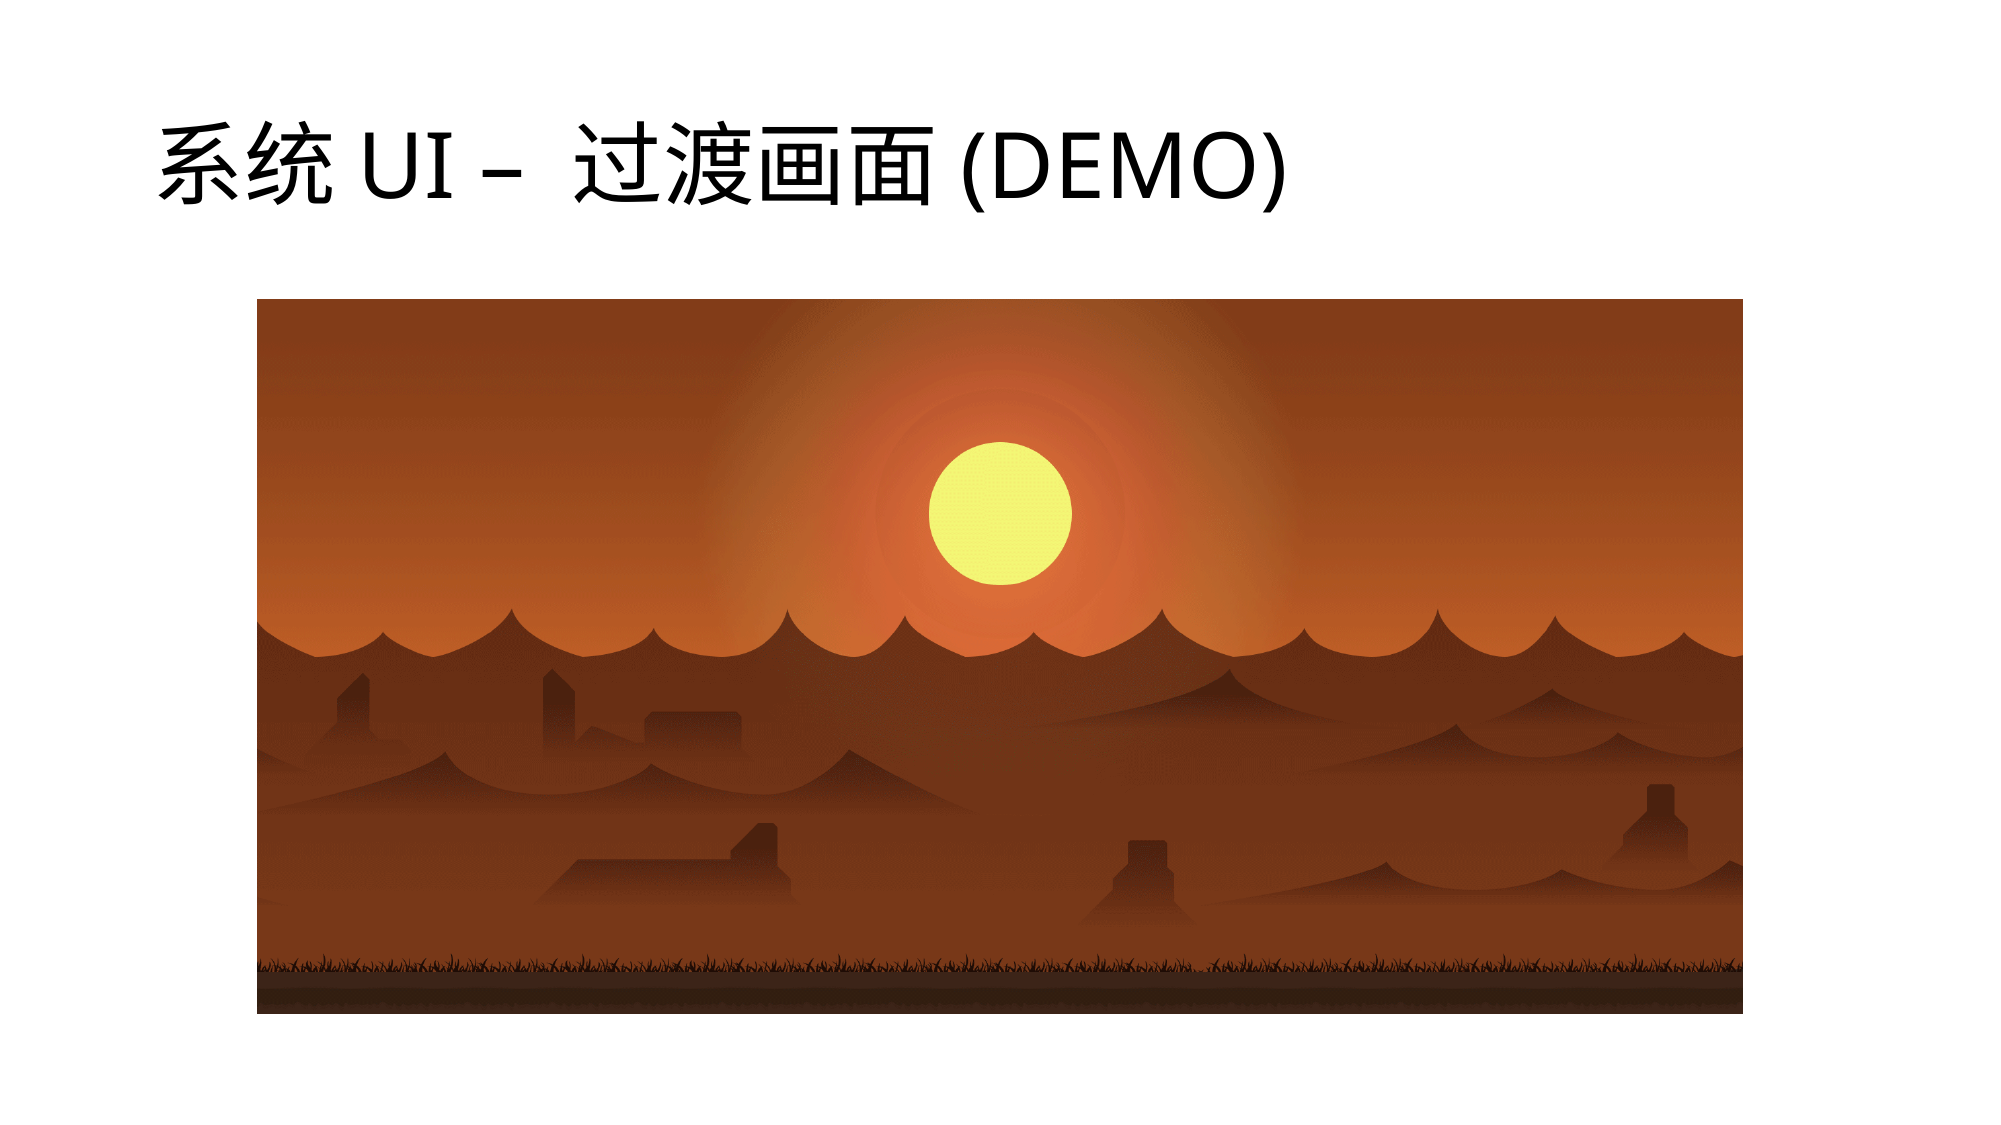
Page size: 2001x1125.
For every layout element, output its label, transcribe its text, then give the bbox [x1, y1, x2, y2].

title 系统UI – 过渡画面(DEMO) [137, 59, 1863, 278]
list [257, 299, 1743, 1014]
